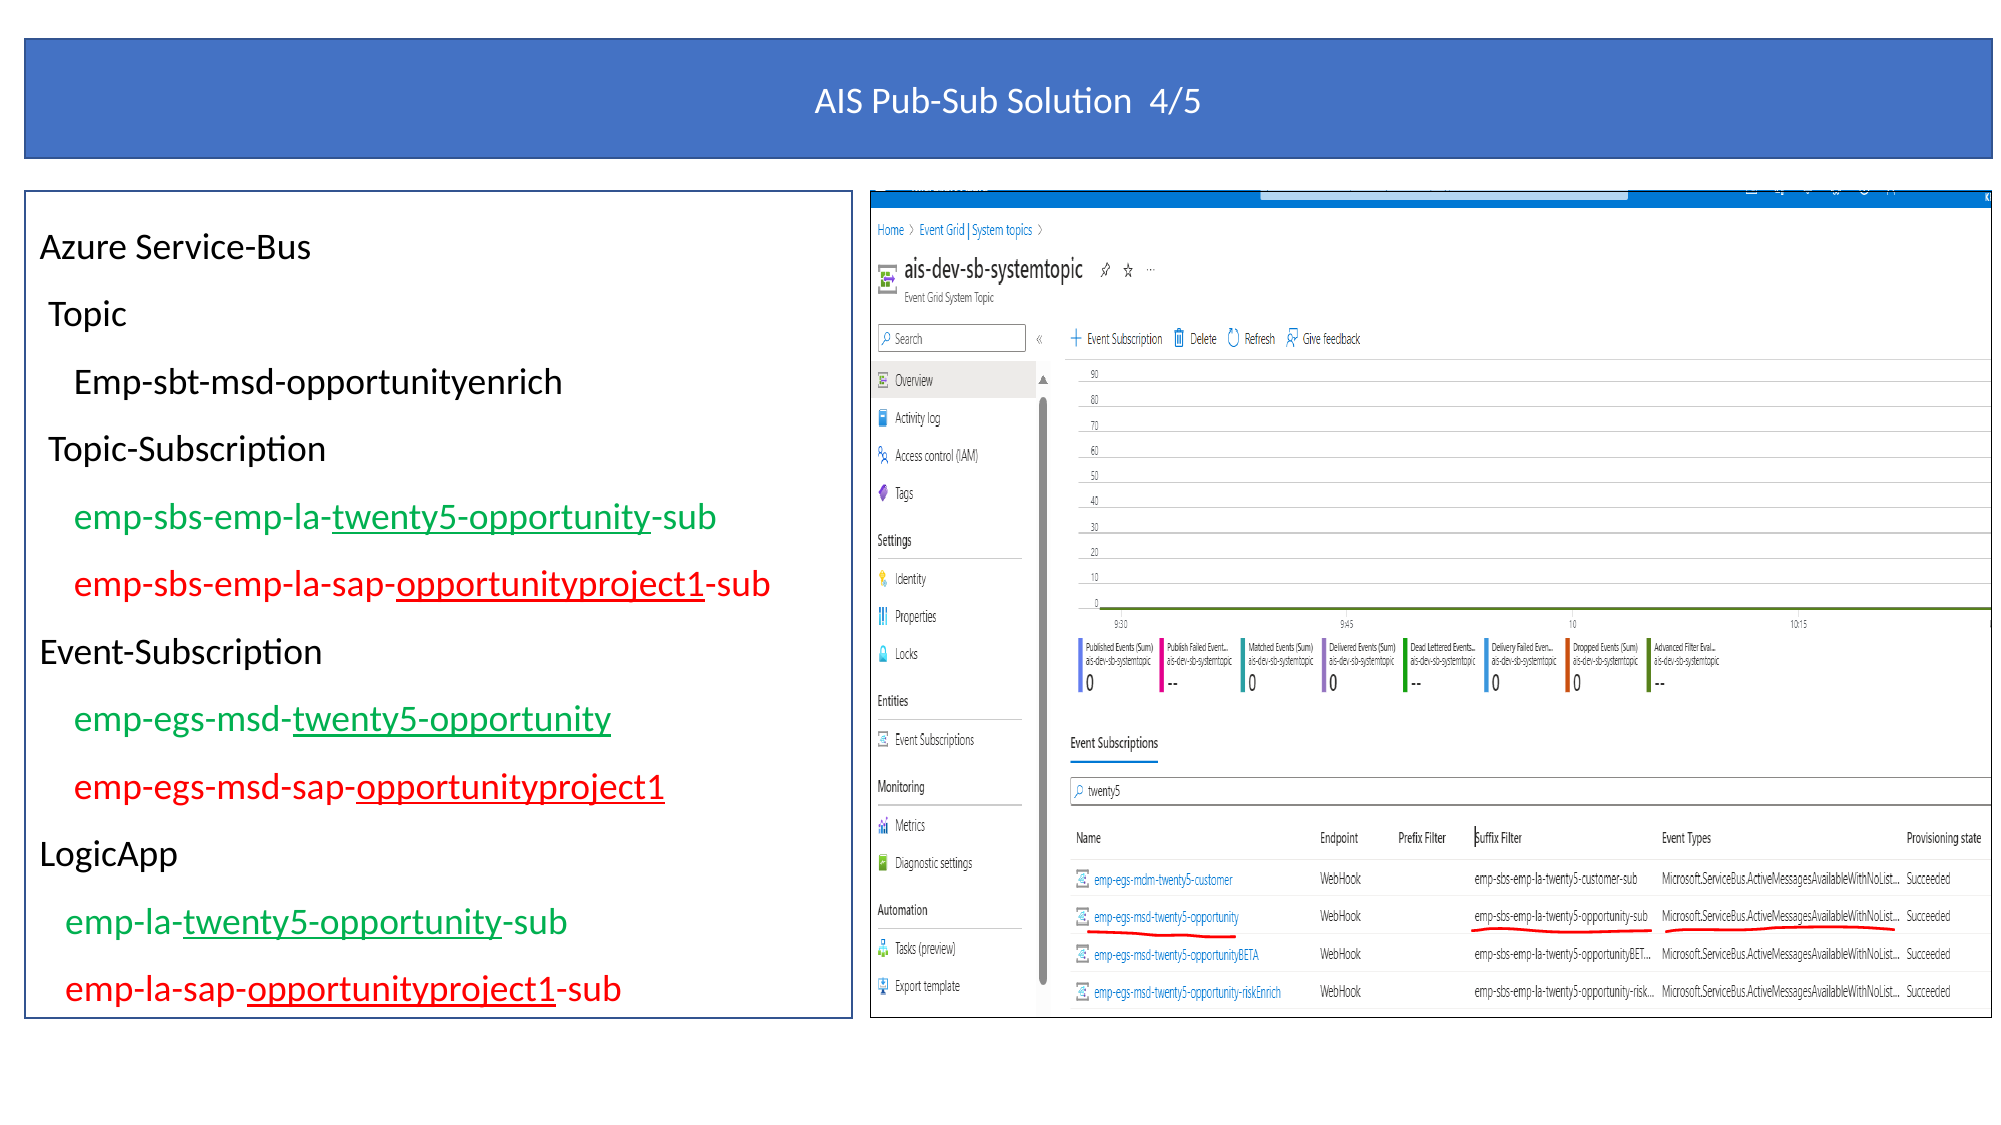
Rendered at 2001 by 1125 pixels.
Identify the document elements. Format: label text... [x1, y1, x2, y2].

picture [869, 190, 1992, 1018]
text_box AIS Pub-Sub Solution 4/5 [24, 38, 1993, 159]
text_box Azure Service-Bus Topic Emp-sbt-msd-opportunityenrich Topic-Subscription emp-sbs-emp-la-twenty5-opportunity-sub emp-sbs-emp-la-sap-opportunityproject1-sub Event-Subscription emp-egs-msd-twenty5-opportunity emp-egs-msd-sap-opportunityproject1 LogicApp emp-la-twenty5-opportunity-sub emp-la-sap-opportunityproject1-sub [24, 190, 853, 1019]
